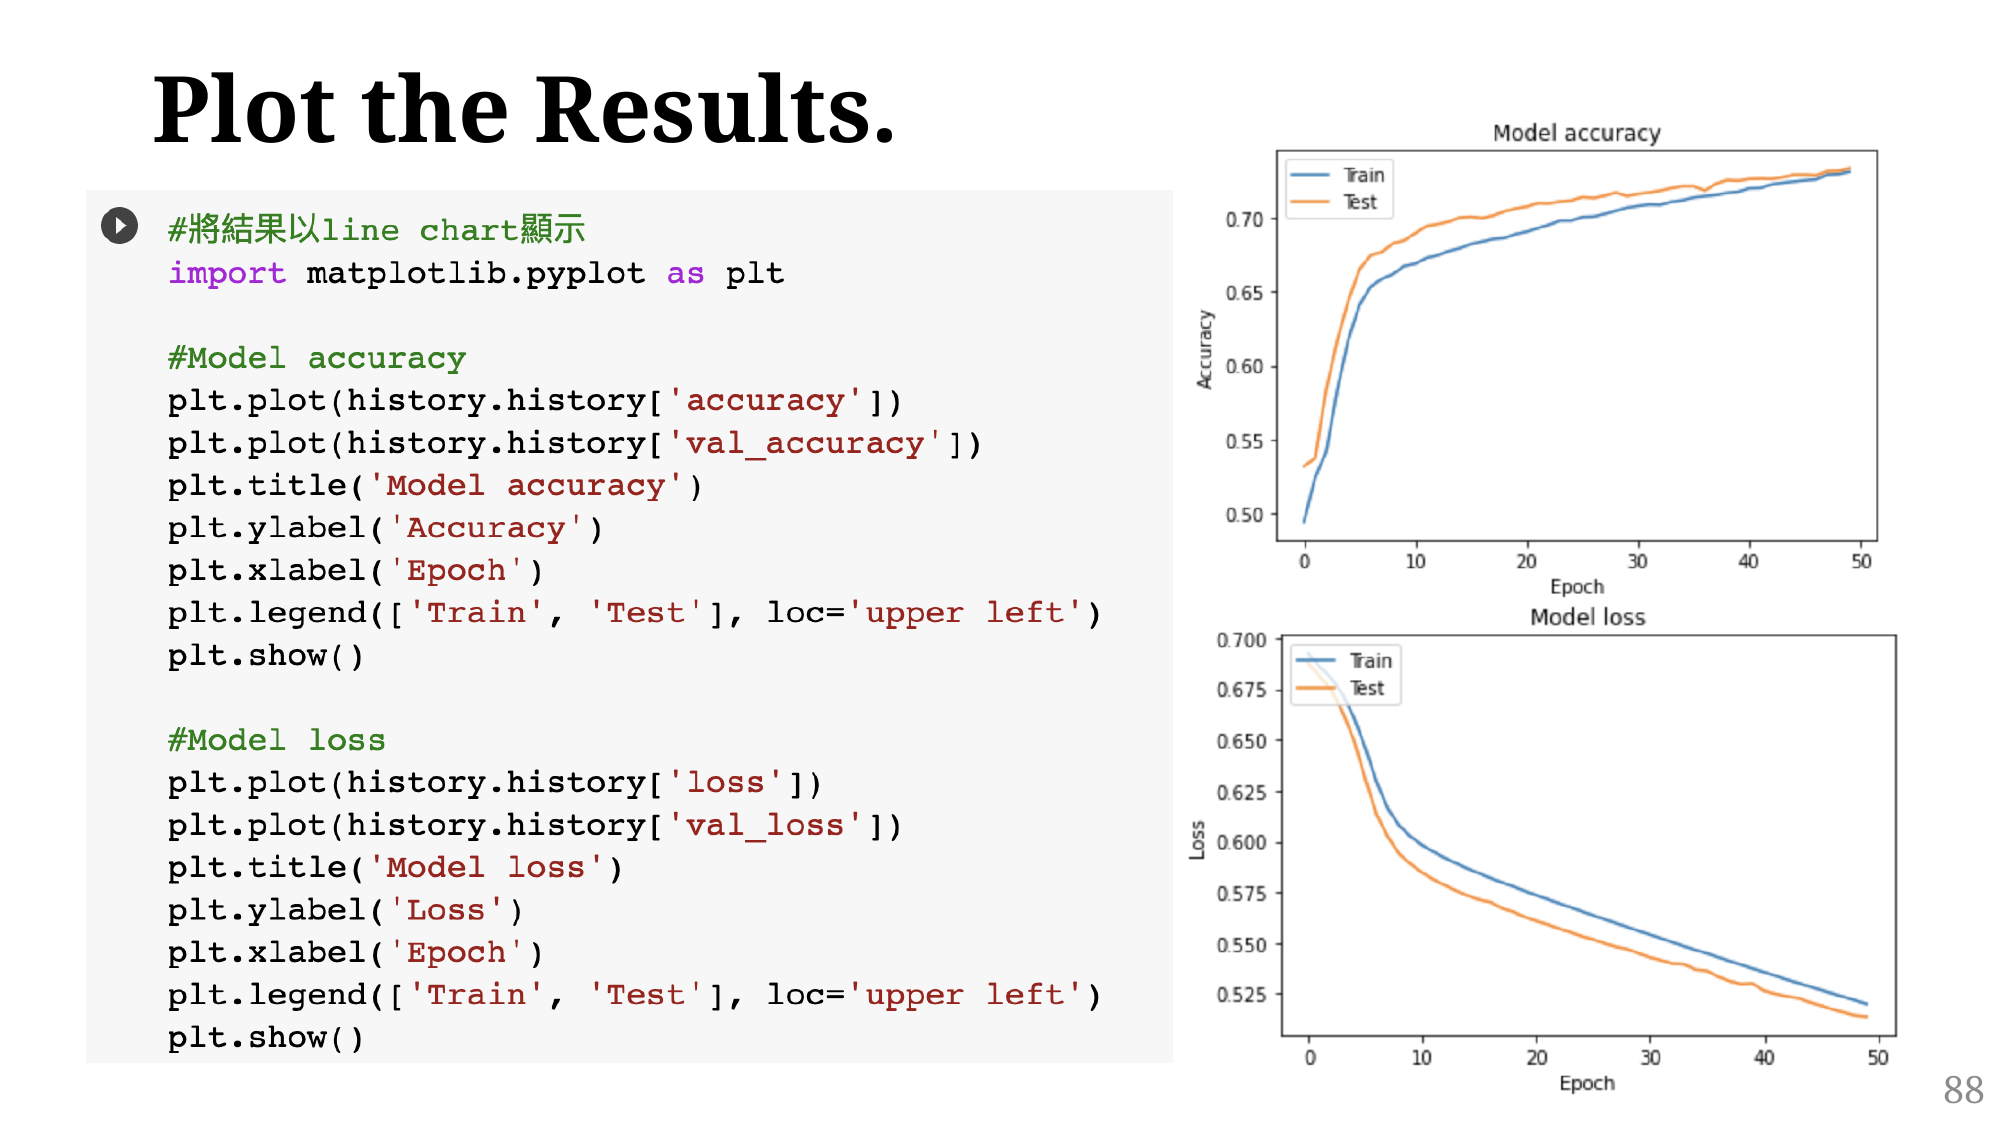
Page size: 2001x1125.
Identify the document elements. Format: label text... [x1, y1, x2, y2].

picture [1185, 117, 1902, 1099]
title Plot the Results. [137, 34, 1863, 191]
slide_number 88 [1843, 1061, 2000, 1122]
picture [86, 190, 1173, 1063]
